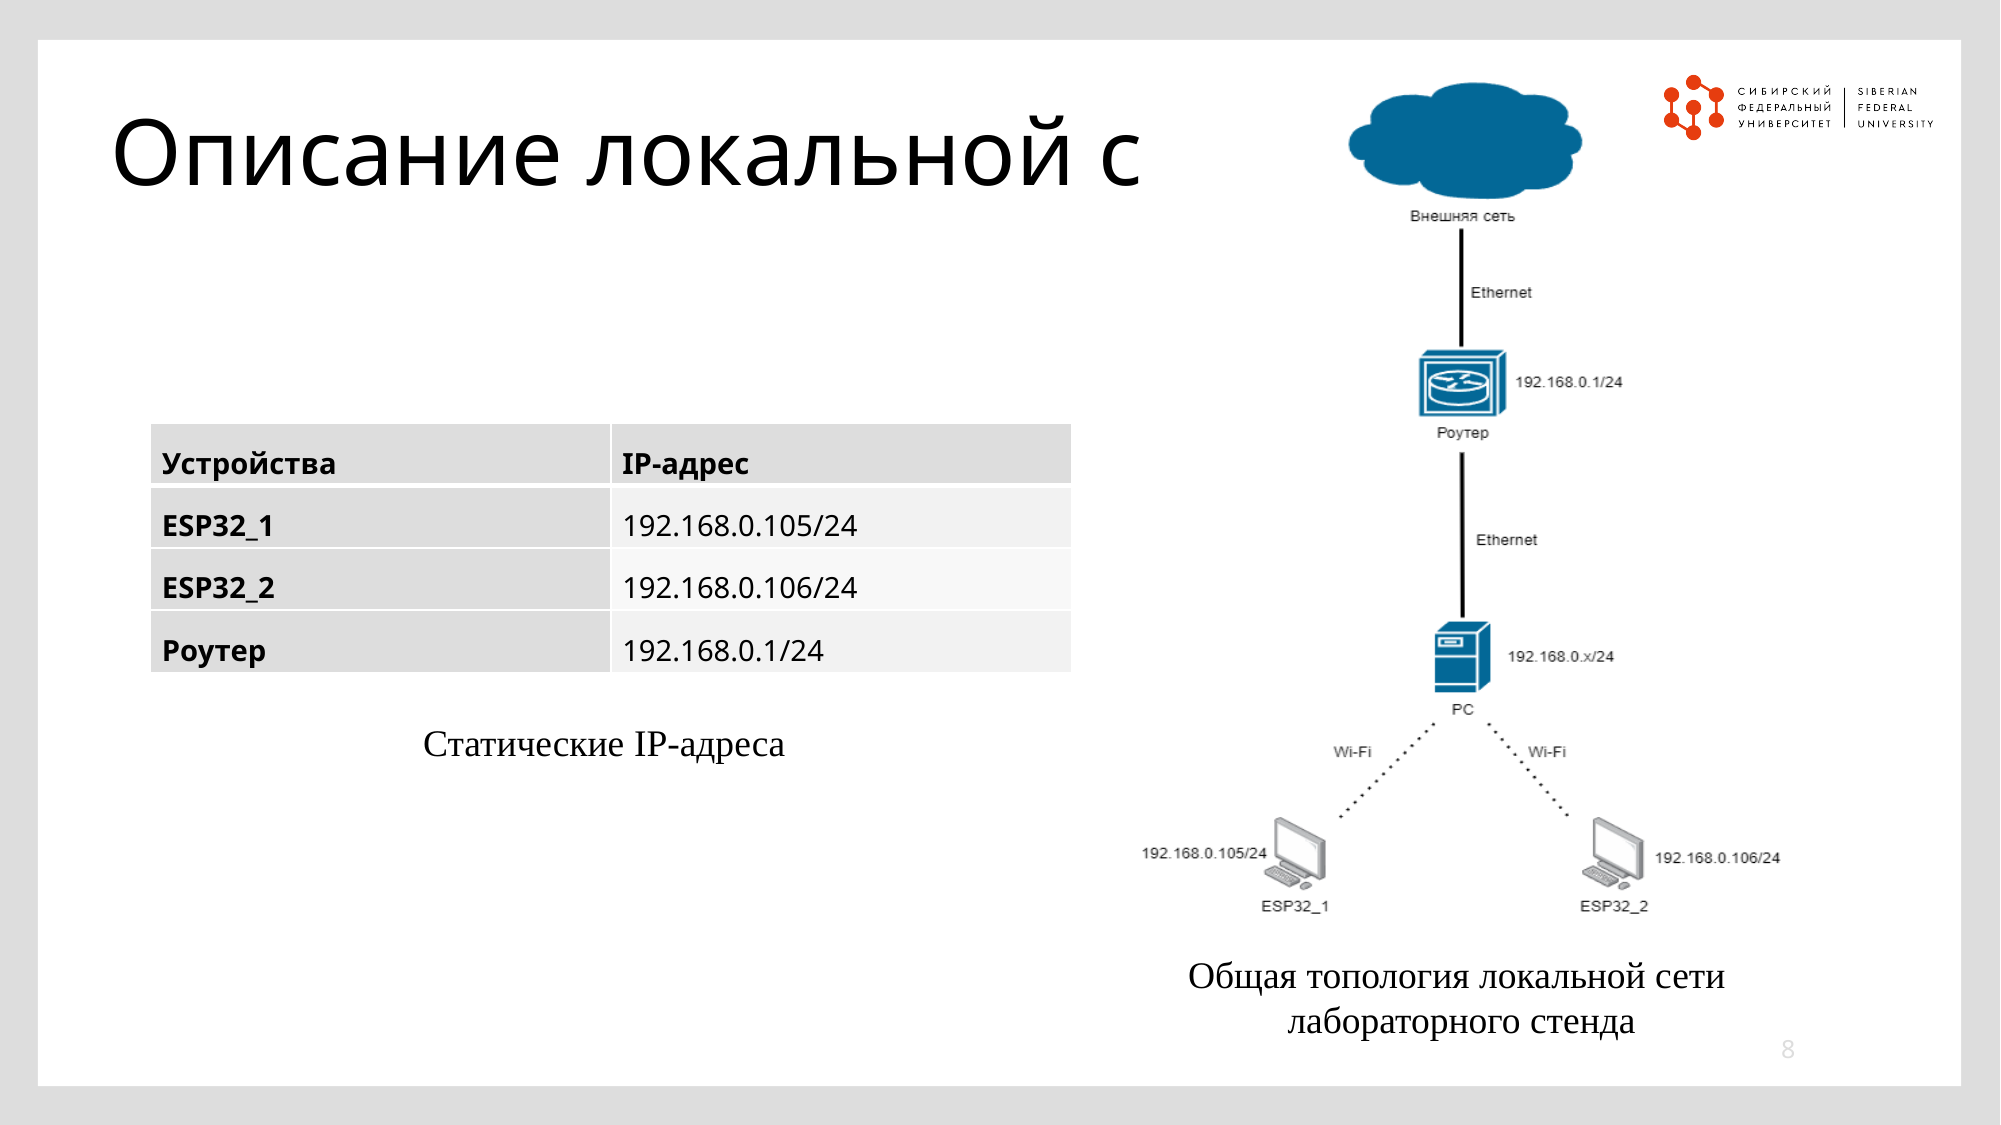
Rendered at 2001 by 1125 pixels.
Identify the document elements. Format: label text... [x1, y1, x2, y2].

slide_number 8 [1530, 1020, 1811, 1081]
picture [1142, 43, 1964, 915]
table_header IP-адрес [612, 424, 1071, 483]
table_header Устройства [151, 424, 610, 483]
table_cell Роутер [151, 611, 610, 672]
table_cell ESP32_1 [151, 488, 610, 547]
table_cell ESP32_2 [151, 549, 610, 609]
table_cell 192.168.0.105/24 [612, 488, 1071, 547]
text_box Статические IP-адреса [408, 712, 801, 772]
title Описание локальной сети [95, 44, 1631, 268]
table_cell 192.168.0.1/24 [612, 611, 1071, 672]
text_box Общая топология локальной сети лабораторного стенда [1173, 943, 1751, 1049]
table_cell 192.168.0.106/24 [612, 549, 1071, 609]
